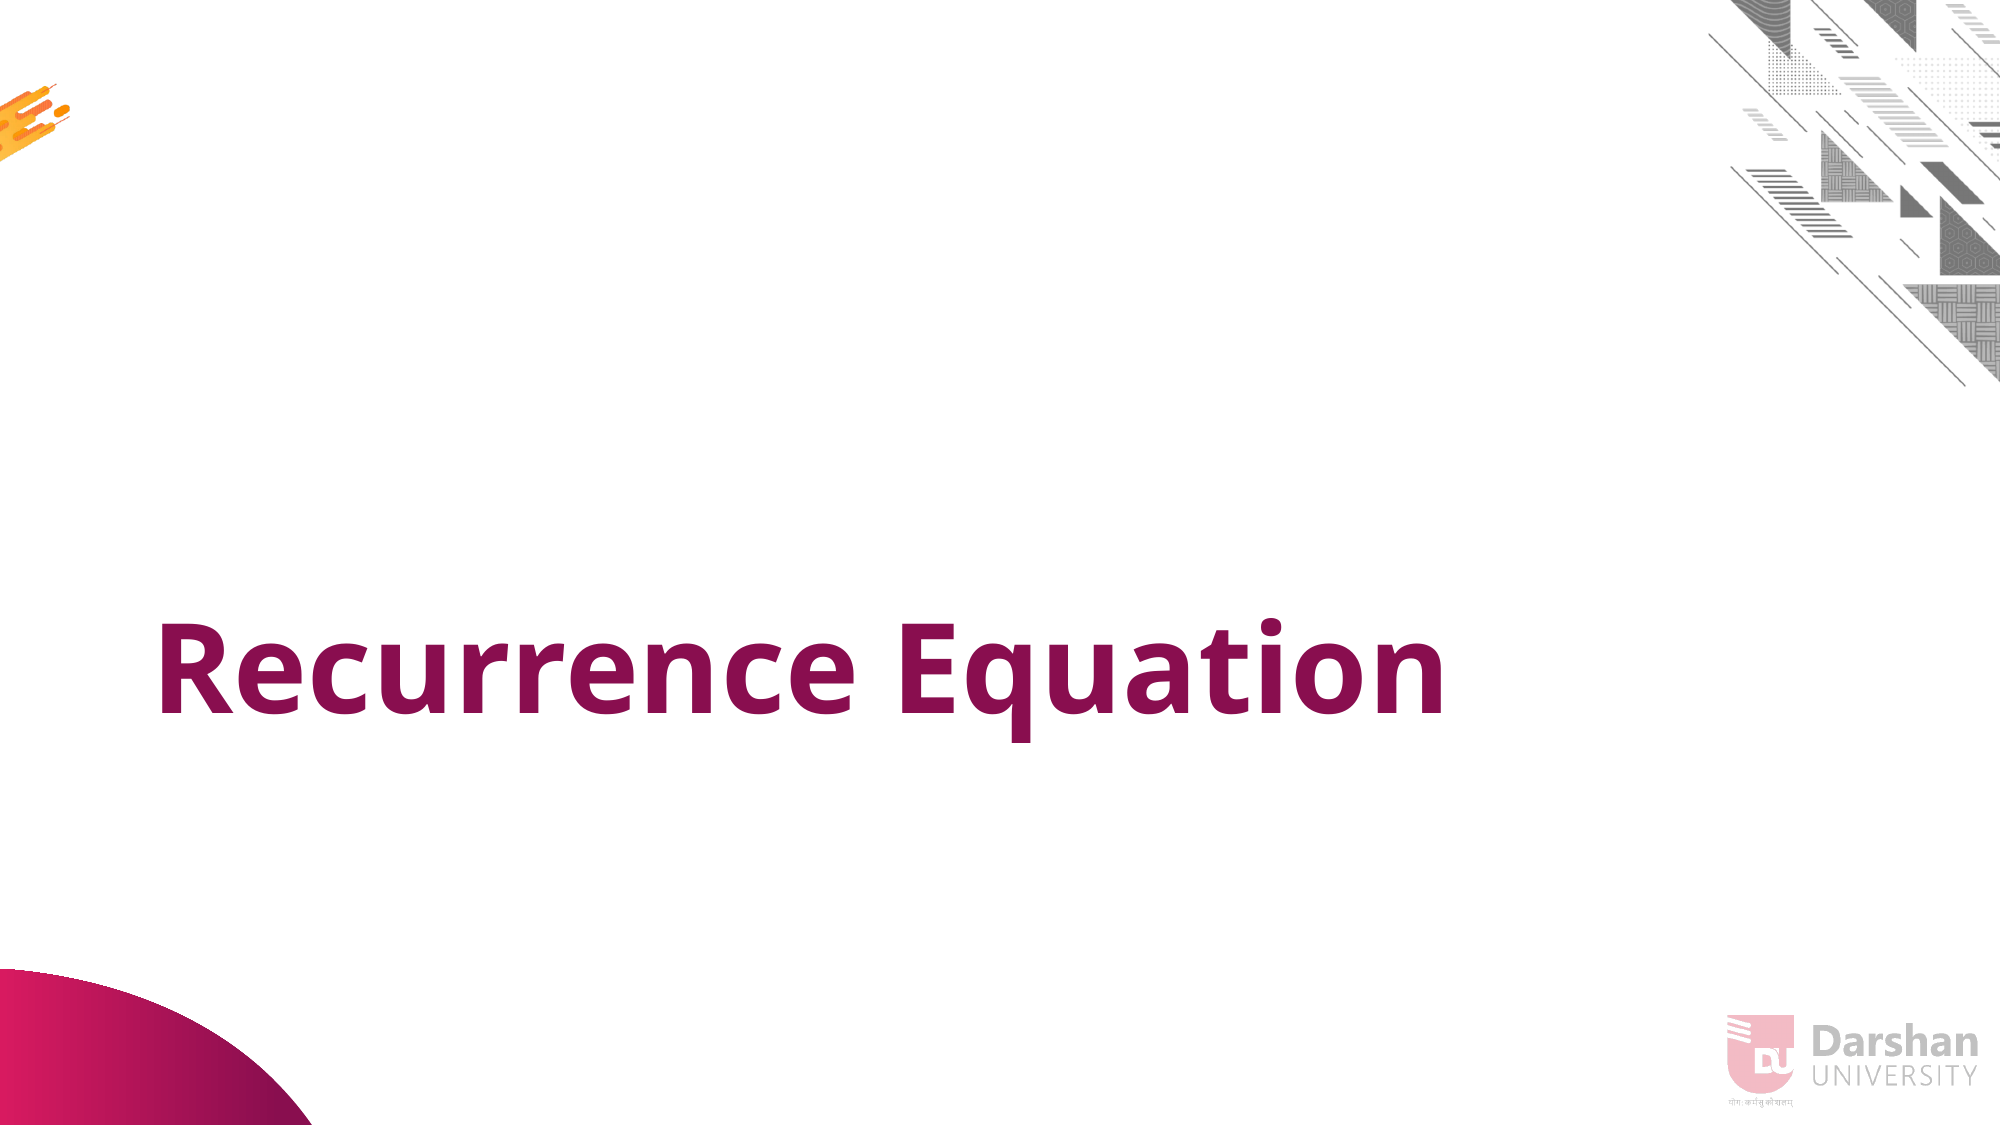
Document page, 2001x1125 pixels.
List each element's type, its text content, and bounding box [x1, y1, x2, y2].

picture [0, 65, 90, 193]
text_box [1724, 1014, 1981, 1109]
title Recurrence Equation [136, 280, 1862, 749]
